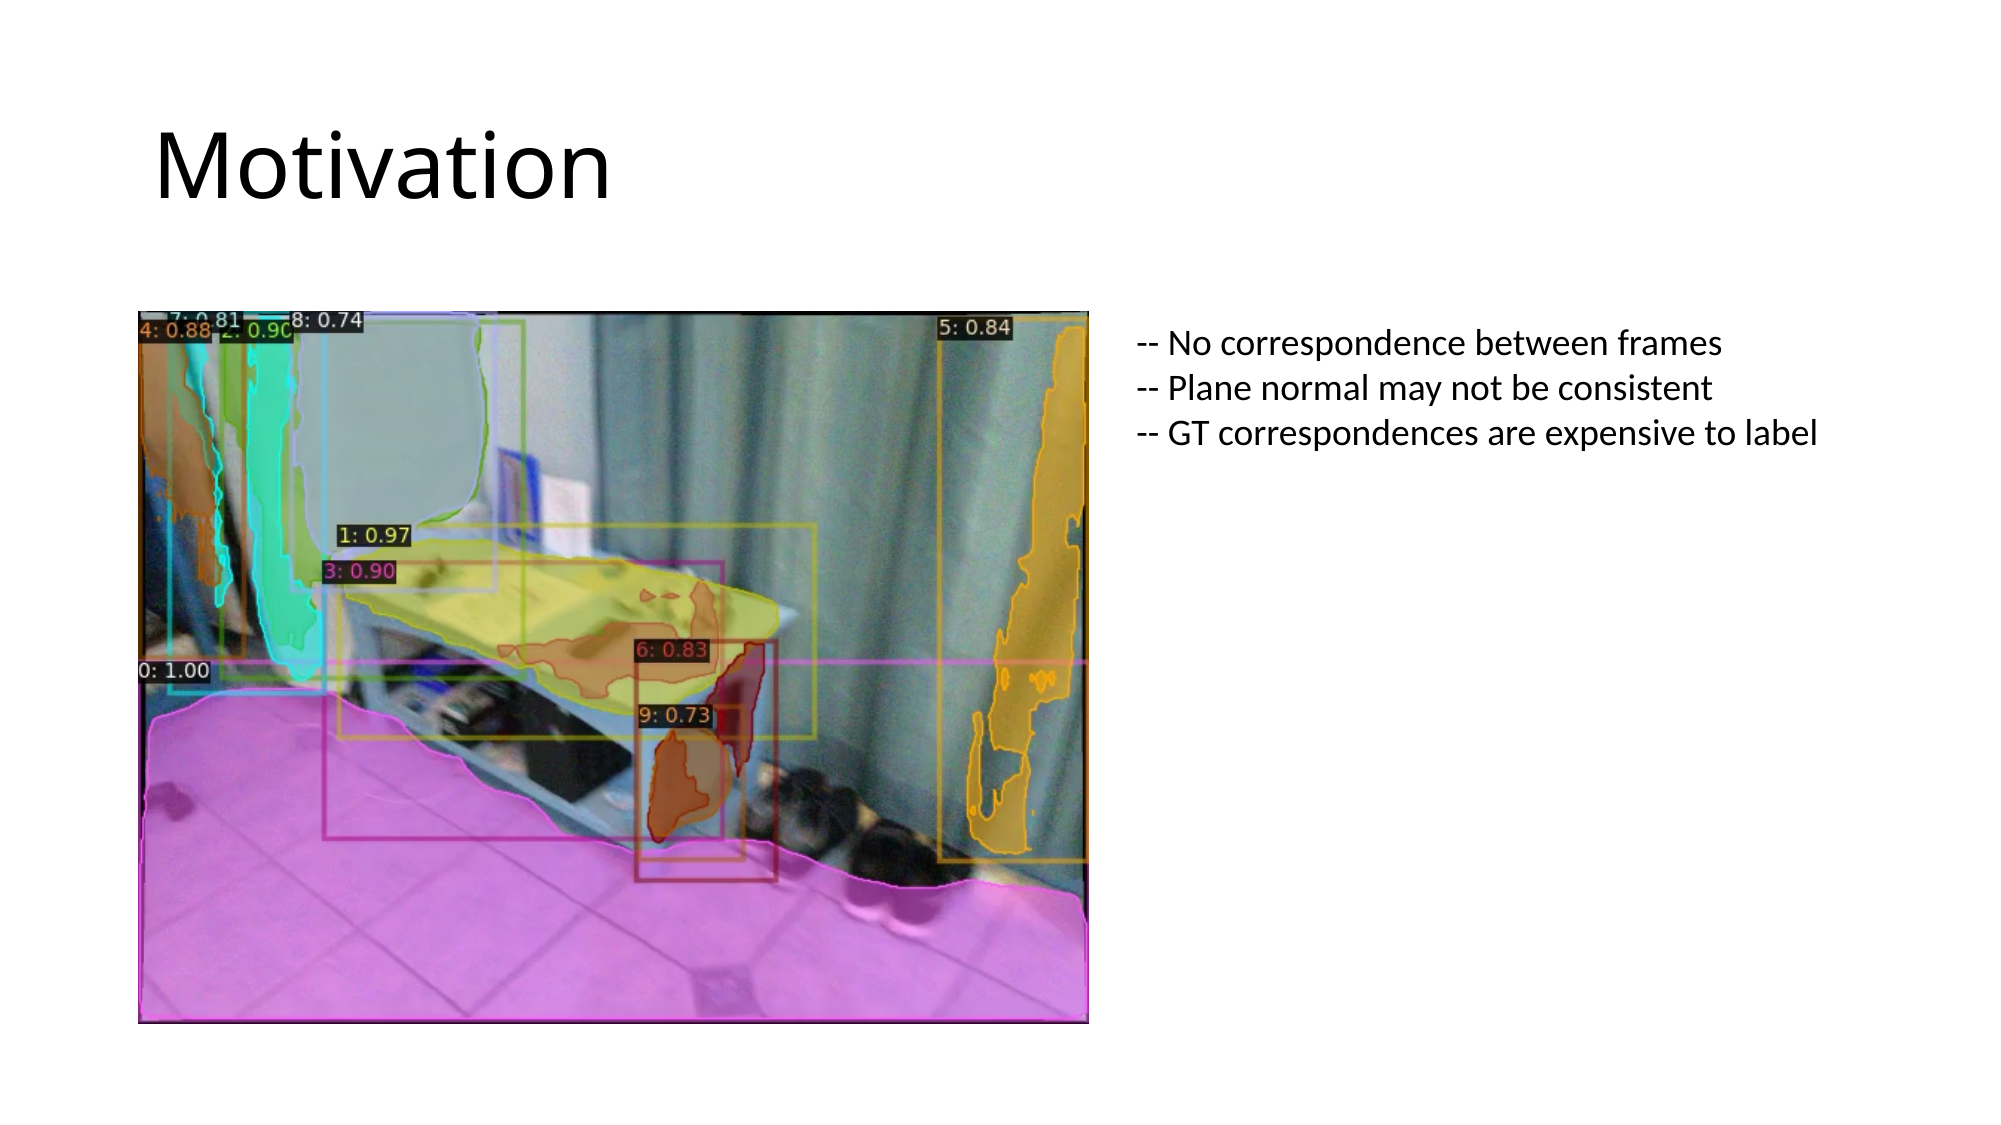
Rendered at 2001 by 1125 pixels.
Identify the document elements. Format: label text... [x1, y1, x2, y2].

title Motivation [137, 59, 1863, 278]
text_box -- No correspondence between frames -- Plane normal may not be consistent -- GT correspondences are expensive to label [1121, 310, 1834, 461]
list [137, 310, 1090, 1025]
